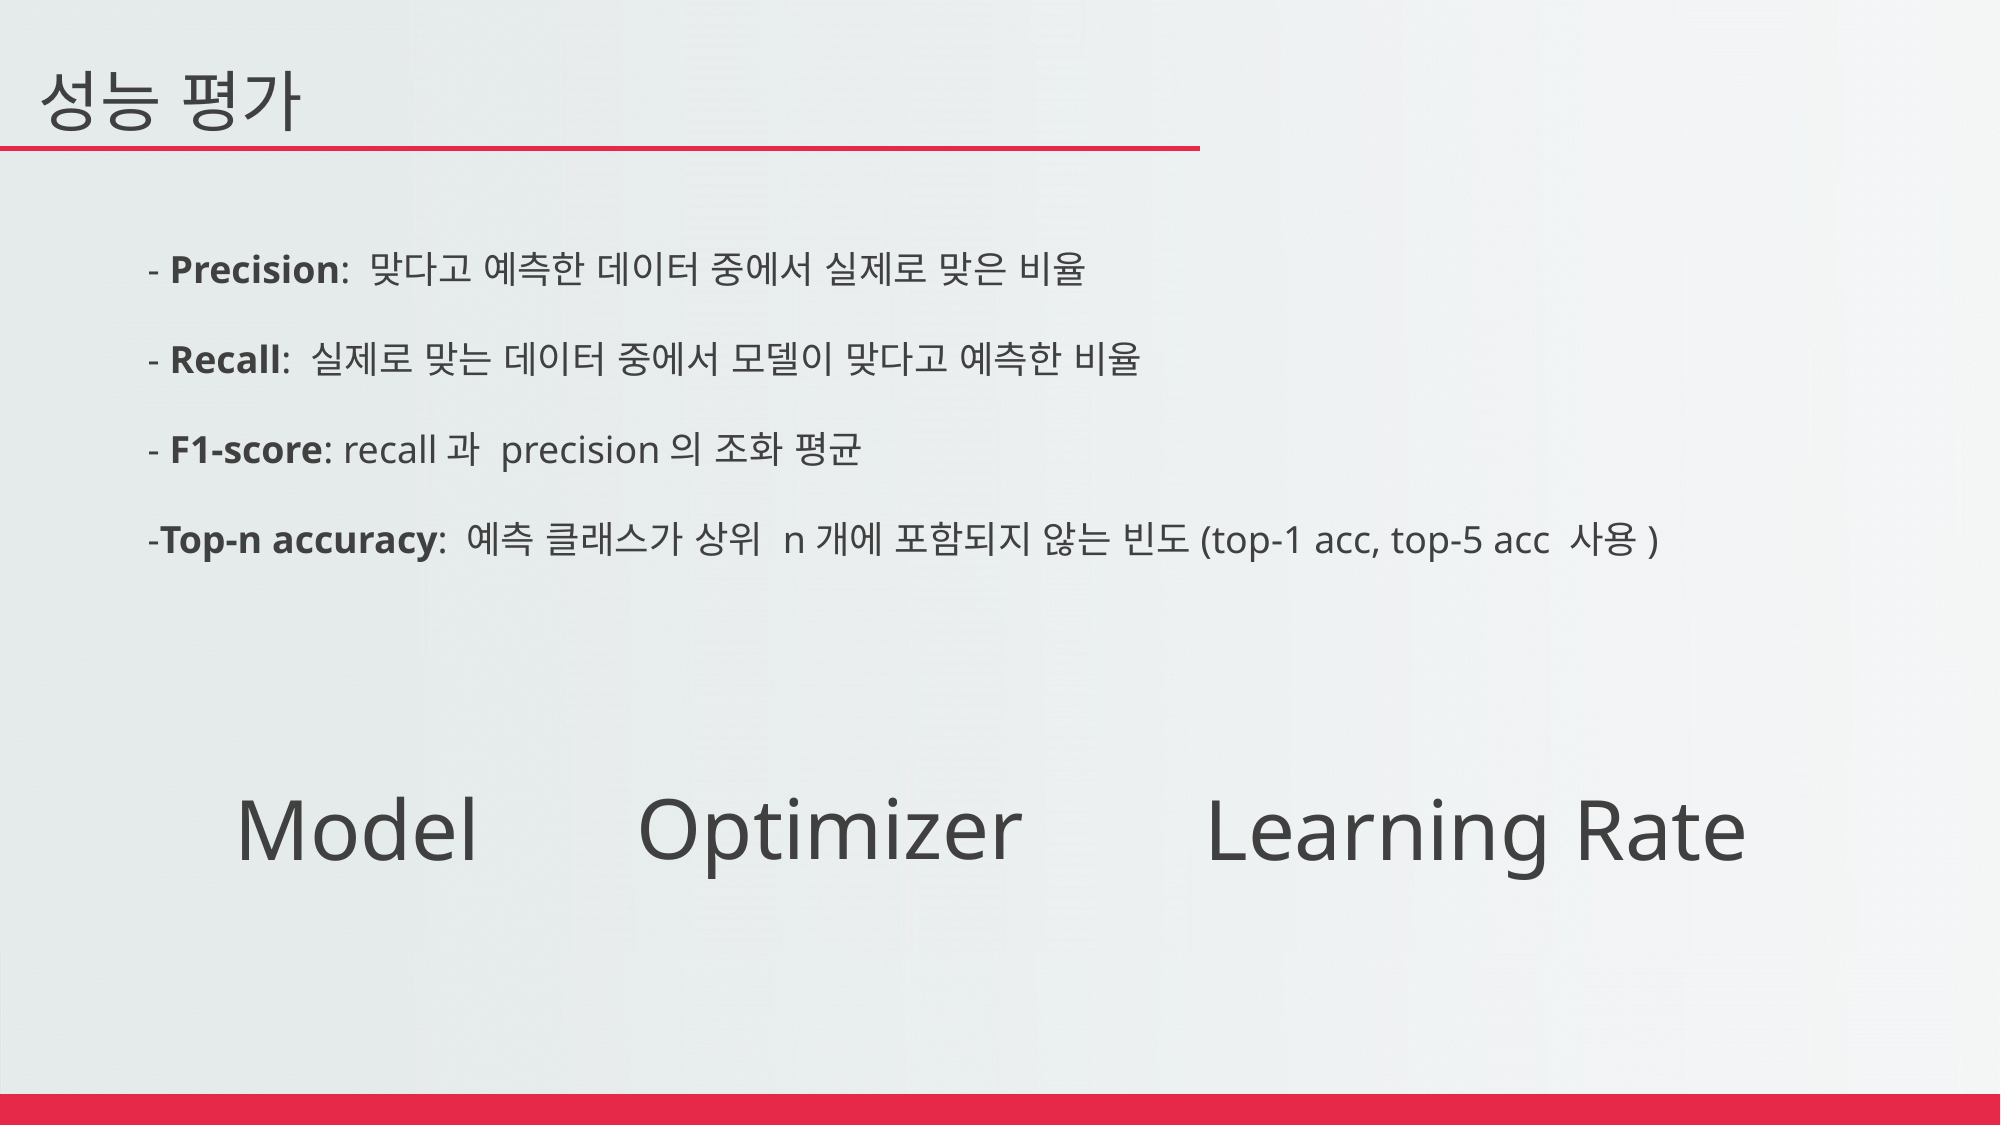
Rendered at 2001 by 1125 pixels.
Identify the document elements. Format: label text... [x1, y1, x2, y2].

text_box - Precision: 맞다고 예측한 데이터 중에서 실제로 맞은 비율 - Recall: 실제로 맞는 데이터 중에서 모델이 맞다고 예측한 비율 - F1-score: recall과 precision의 조화 평균 -Top-n accuracy: 예측 클래스가 상위 n개에 포함되지 않는 빈도(top-1 acc, top-5 acc 사용) [132, 239, 1674, 569]
text_box Learning Rate [1189, 769, 1765, 885]
text_box Optimizer [622, 768, 1040, 884]
text_box 성능 평가 [24, 52, 1200, 148]
picture [0, 0, 2001, 1125]
text_box Model [220, 769, 496, 885]
